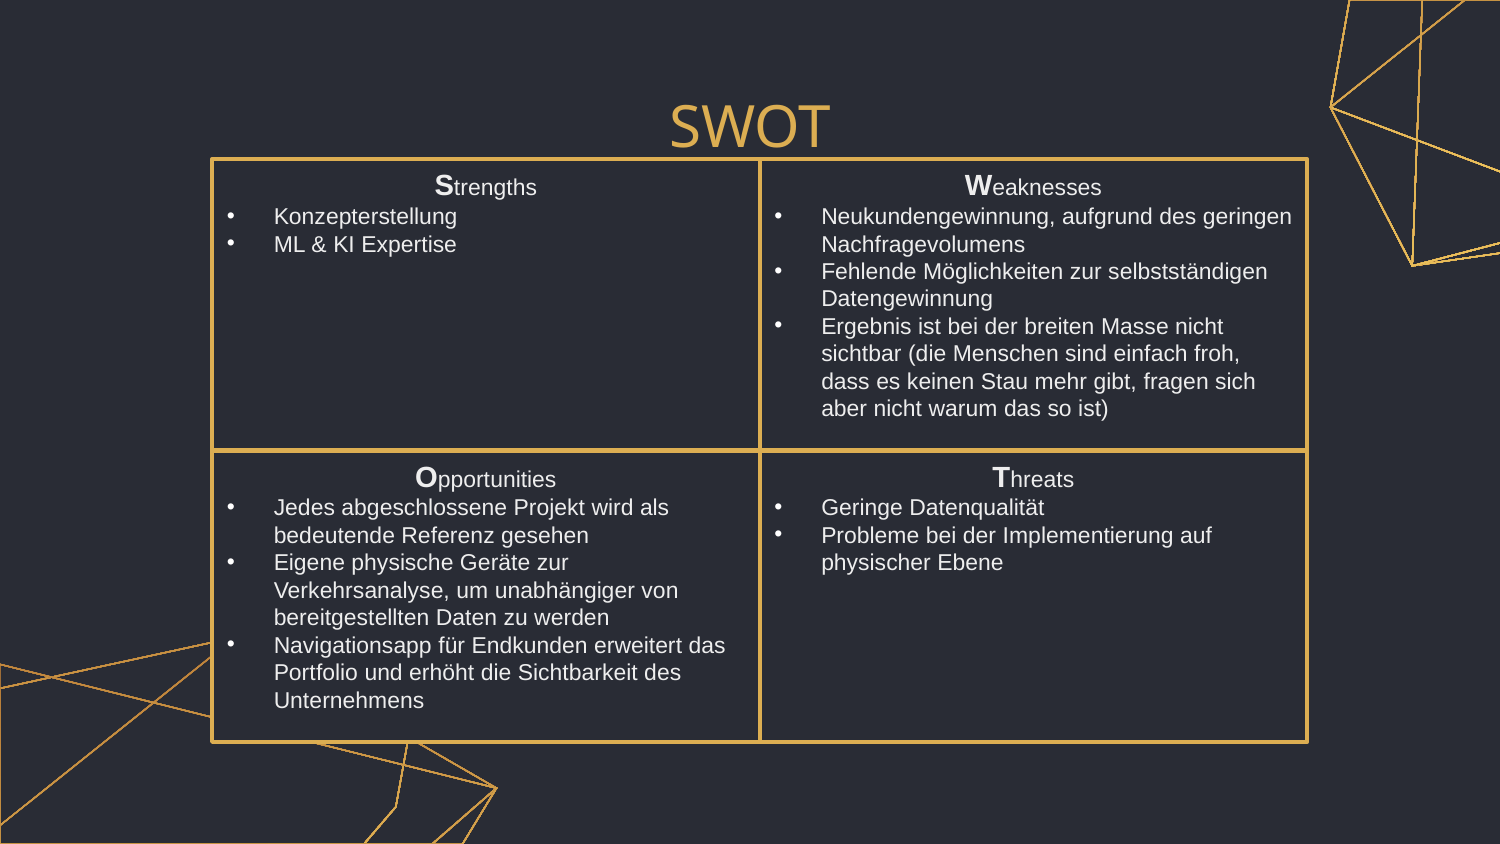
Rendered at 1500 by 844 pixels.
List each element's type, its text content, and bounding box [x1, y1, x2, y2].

text_box Threats Geringe Datenqualität Probleme bei der Implementierung auf physischer Ebene [758, 448, 1309, 744]
title SWOT [327, 88, 1173, 157]
text_box Opportunities Jedes abgeschlossene Projekt wird als bedeutende Referenz gesehen Eigene physische Geräte zur Verkehrsanalyse, um unabhängiger von bereitgestellten Daten zu werden Navigationsapp für Endkunden erweitert das Portfolio und erhöht die Sichtbarkeit des Unternehmens [210, 448, 758, 744]
text_box Strengths Konzepterstellung ML & KI Expertise [210, 157, 758, 448]
text_box Weaknesses Neukundengewinnung, aufgrund des geringen Nachfragevolumens Fehlende Möglichkeiten zur selbstständigen Datengewinnung Ergebnis ist bei der breiten Masse nicht sichtbar (die Menschen sind einfach froh, dass es keinen Stau mehr gibt, fragen sich aber nicht warum das so ist) [758, 157, 1309, 448]
